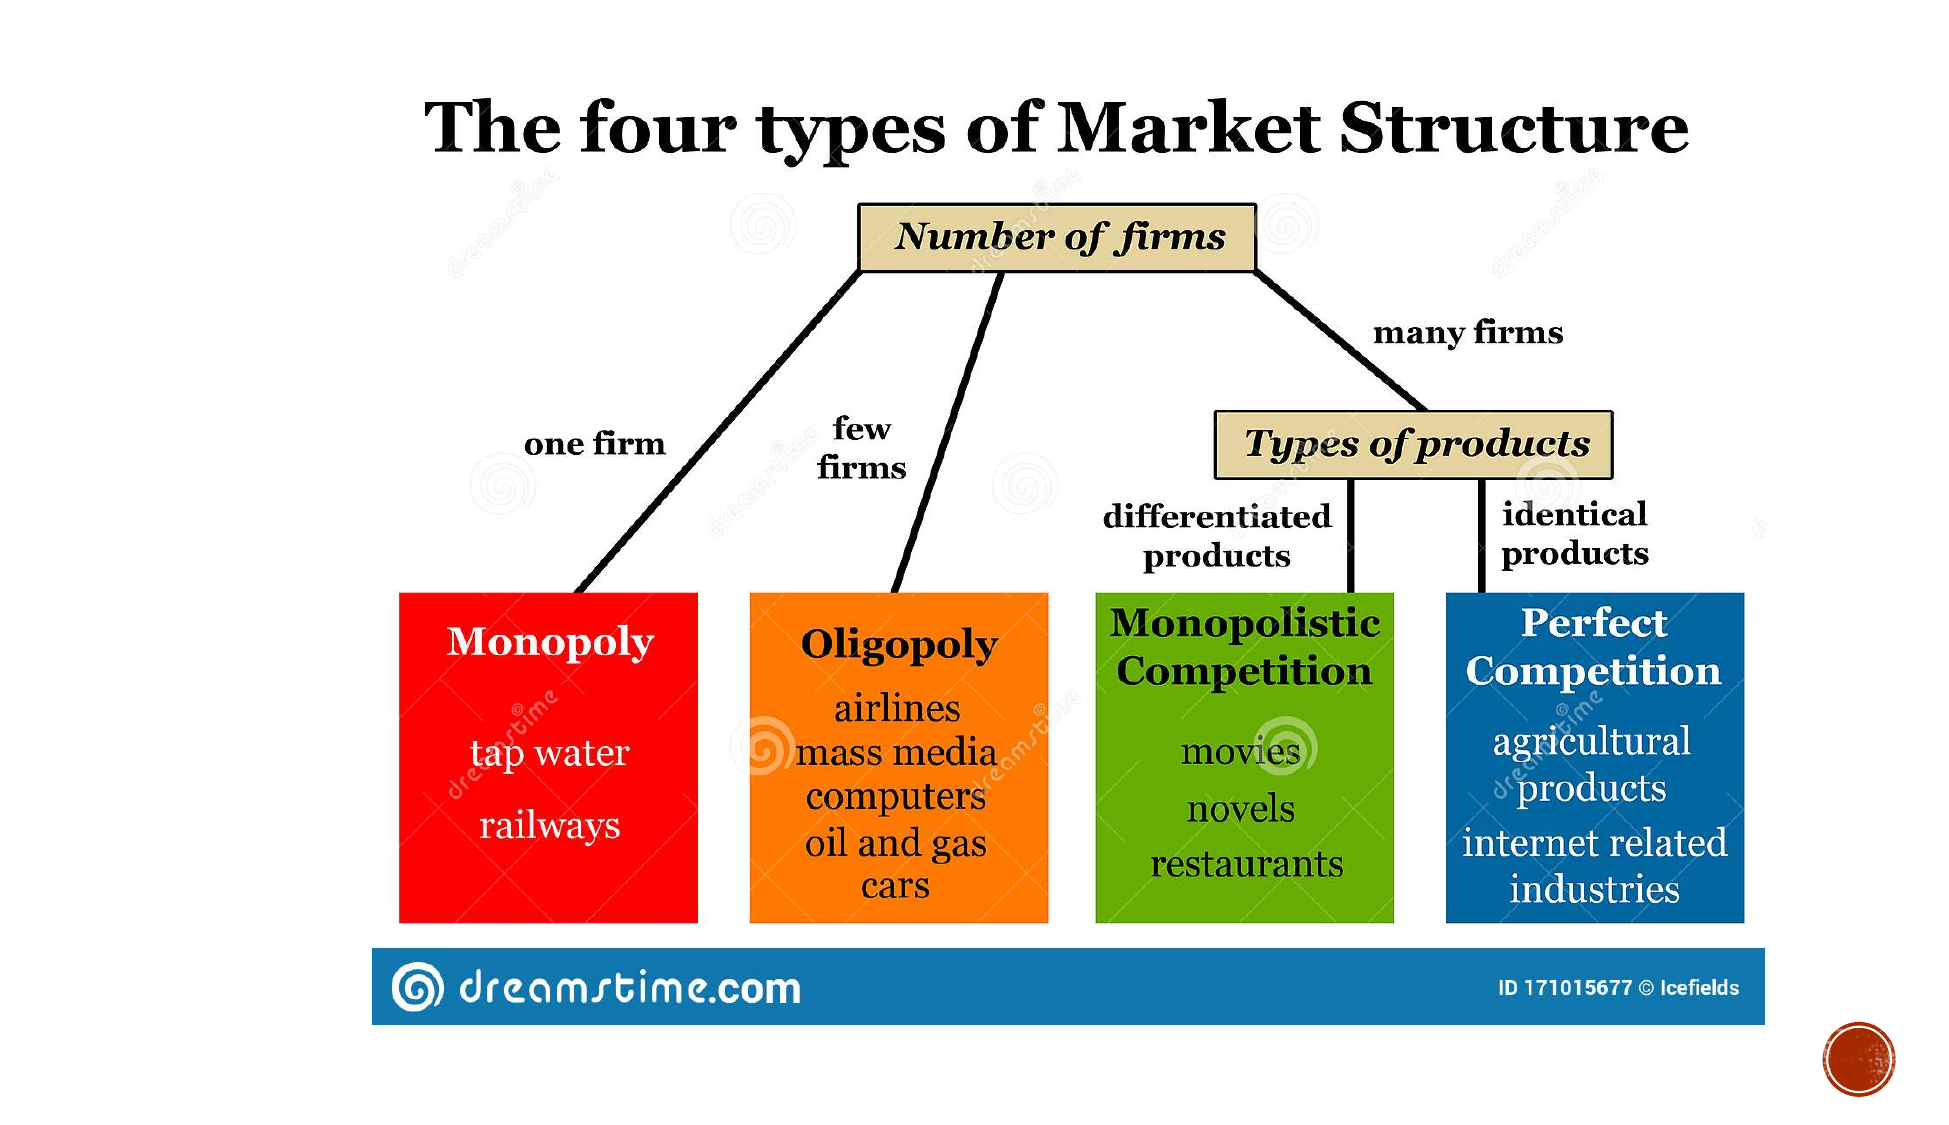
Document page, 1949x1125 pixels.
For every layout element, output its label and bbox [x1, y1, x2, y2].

list [376, 79, 1761, 1022]
